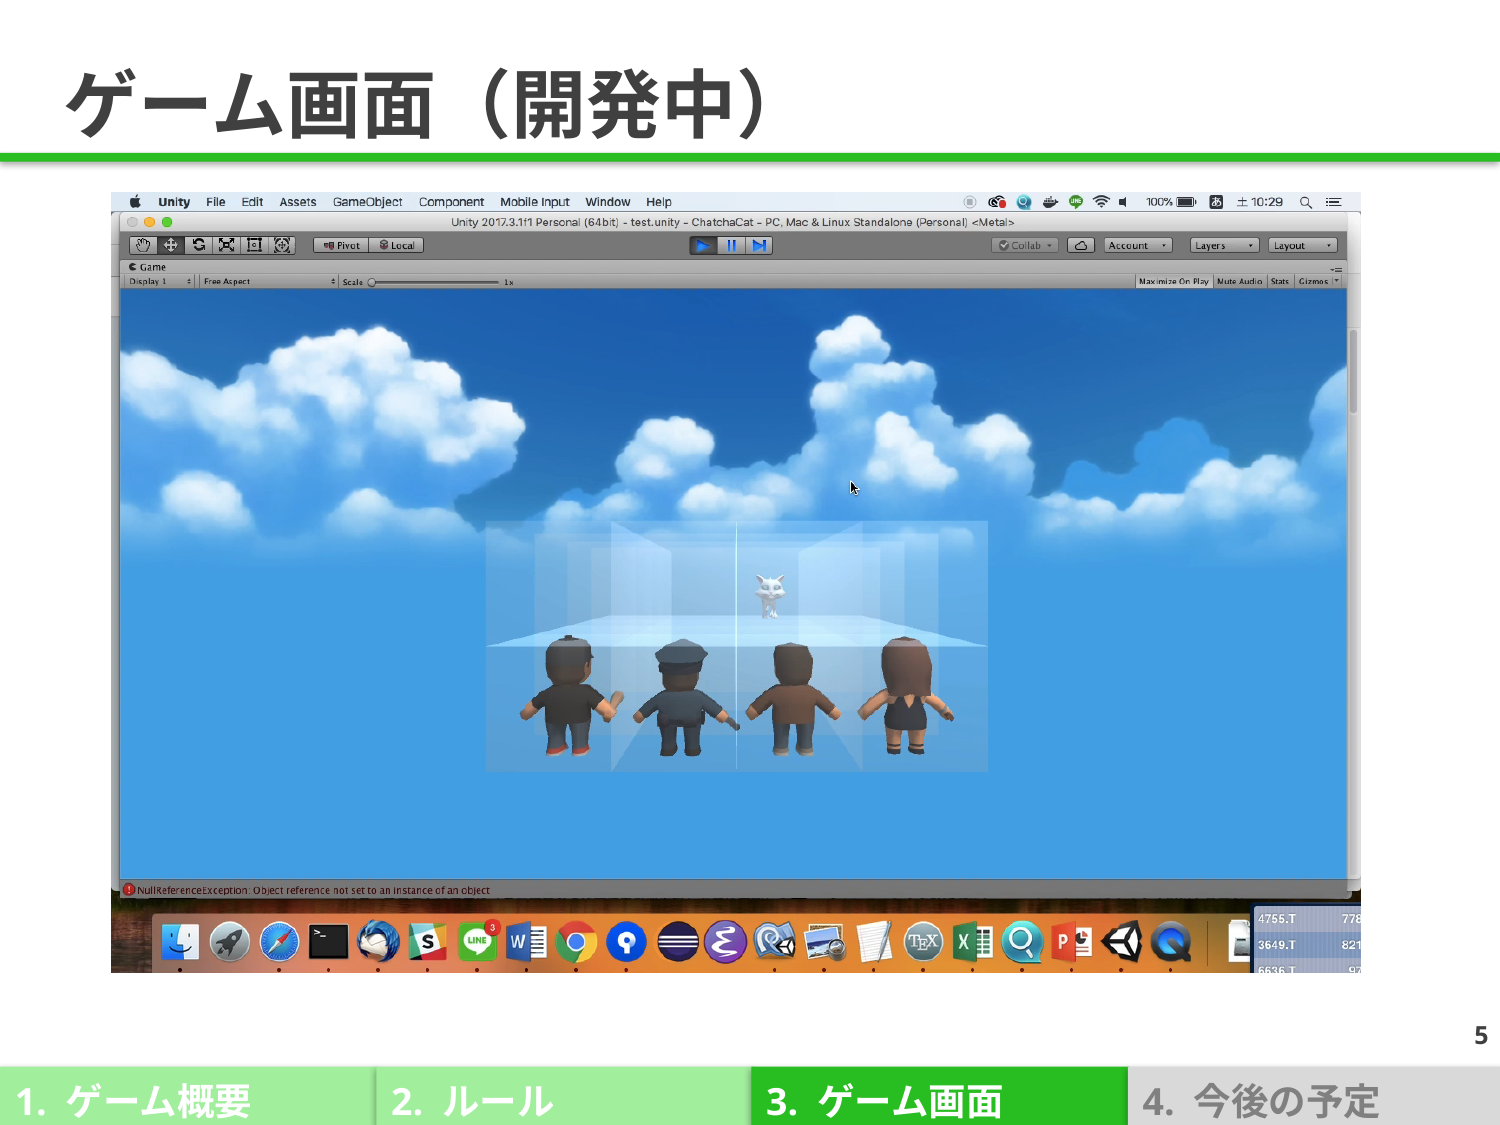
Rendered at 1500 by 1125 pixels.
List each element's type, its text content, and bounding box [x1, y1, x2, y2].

slide_number 5 [1425, 1006, 1500, 1067]
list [110, 191, 1362, 974]
title ゲーム画面（開発中） [48, 46, 1459, 159]
